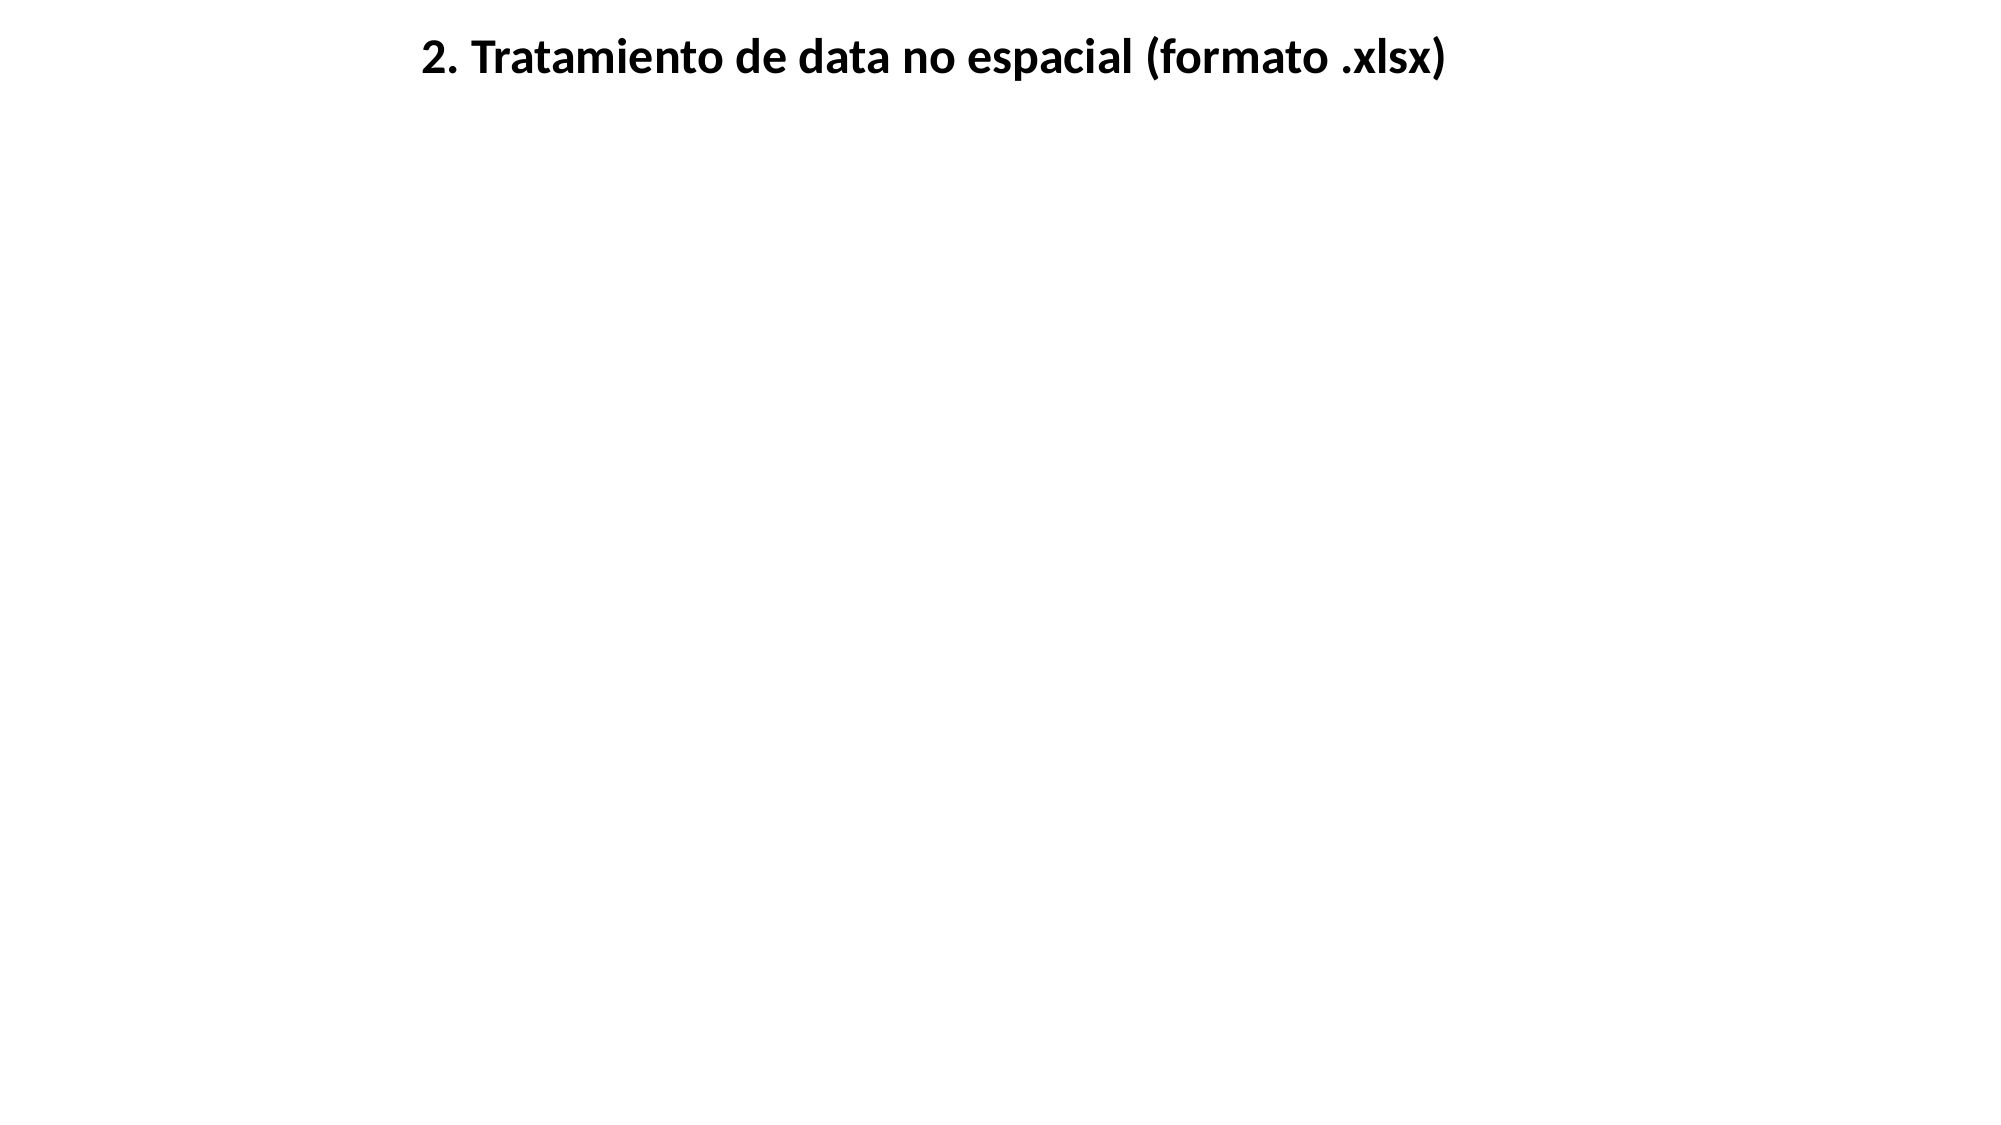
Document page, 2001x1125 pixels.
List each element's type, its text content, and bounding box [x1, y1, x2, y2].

text_box 2. Tratamiento de data no espacial (formato .xlsx) [122, 16, 1747, 92]
